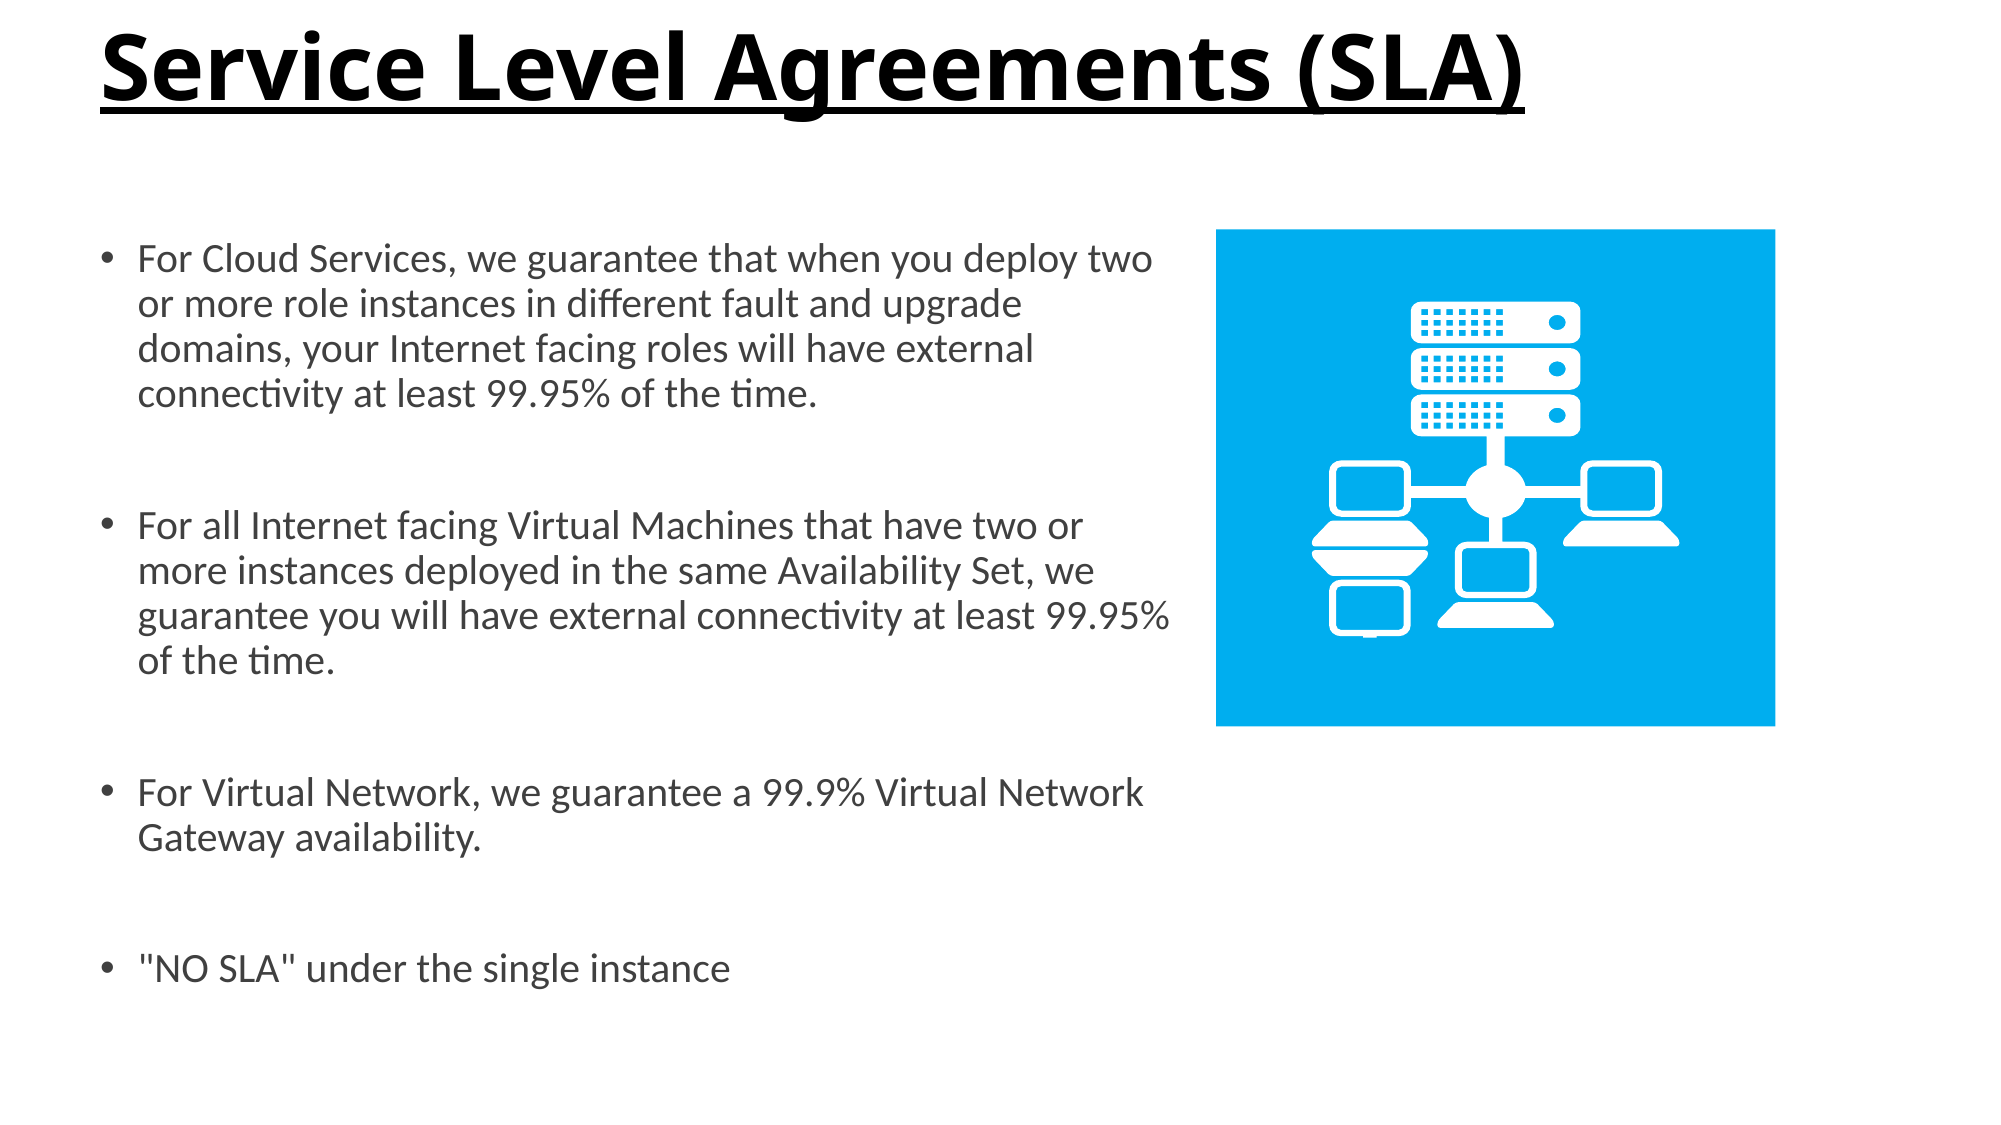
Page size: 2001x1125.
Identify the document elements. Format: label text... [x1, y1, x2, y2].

text_box [1216, 229, 1776, 727]
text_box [1311, 301, 1680, 638]
list For Cloud Services, we guarantee that when you deploy two or more role instances in different fault and upgrade domains, your Internet facing roles will have external connectivity at least 99.95% of the time. For all Internet facing Virtual Machines that have two or more instances deployed in the same Availability Set, we guarantee you will have external connectivity at least 99.95% of the time. For Virtual Network, we guarantee a 99.9% Virtual Network Gateway availability. "NO SLA" under the single instance [85, 229, 1187, 925]
title Service Level Agreements (SLA) [85, 9, 1915, 132]
